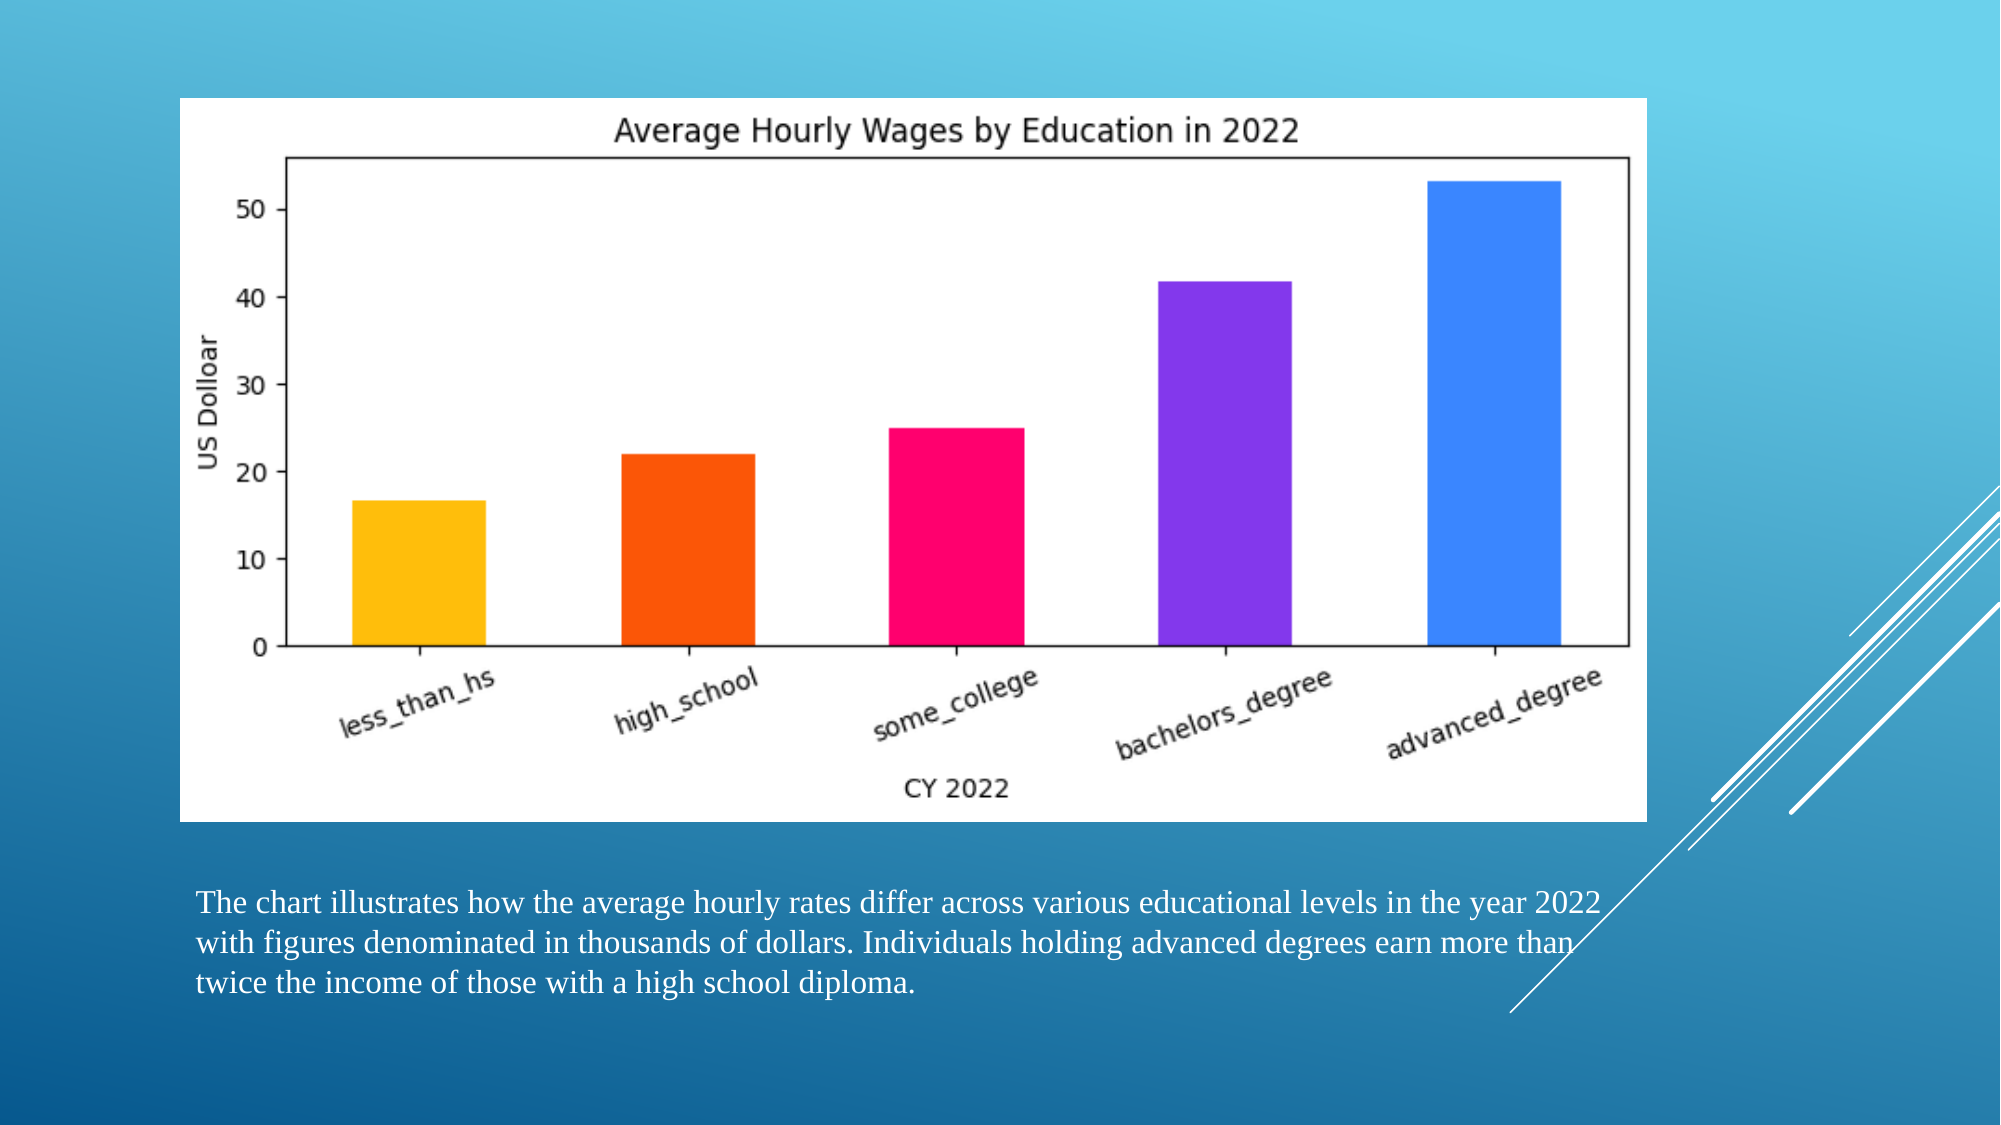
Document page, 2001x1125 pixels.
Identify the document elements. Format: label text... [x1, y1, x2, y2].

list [180, 97, 1647, 823]
title The chart illustrates how the average hourly rates differ across various educational levels in the year 2022 with figures denominated in thousands of dollars. Individuals holding advanced degrees earn more than twice the income of those with a high school diploma. [180, 870, 1647, 1011]
